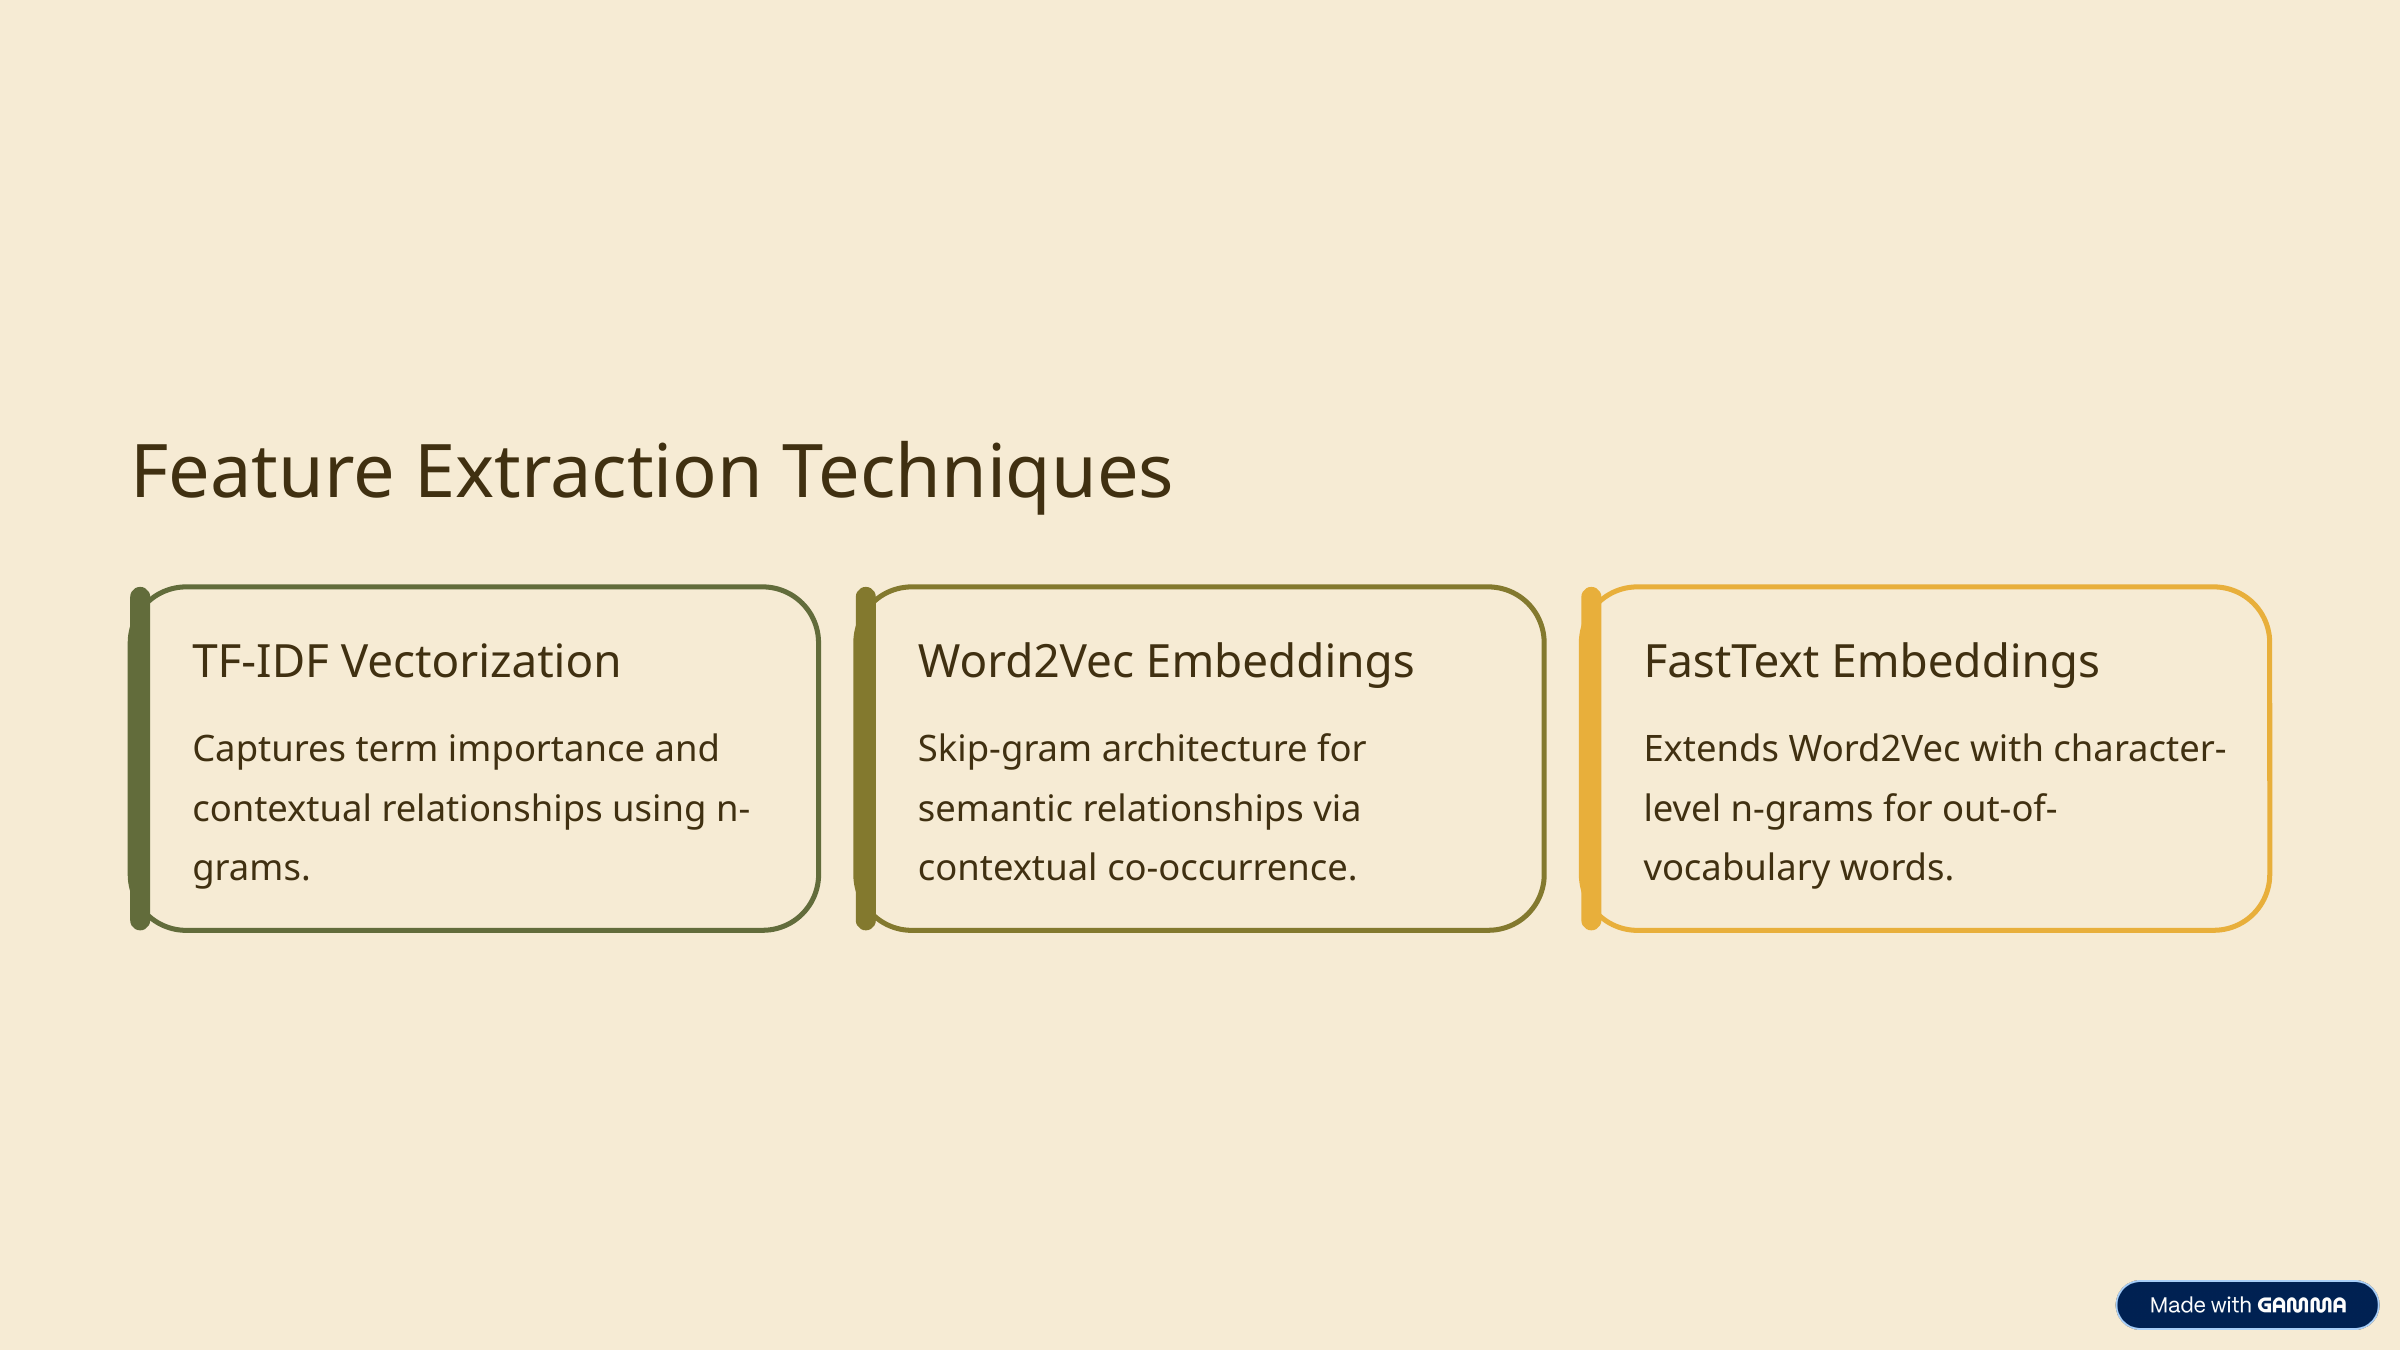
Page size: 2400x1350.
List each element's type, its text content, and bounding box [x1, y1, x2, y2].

text_box Skip-gram architecture for semantic relationships via contextual co-occurrence. [917, 709, 1502, 889]
text_box [151, 586, 819, 931]
text_box TF-IDF Vectorization [192, 629, 658, 688]
text_box [876, 586, 1545, 931]
text_box Extends Word2Vec with character-level n-grams for out-of-vocabulary words. [1643, 709, 2228, 889]
text_box [1602, 586, 2270, 931]
text_box FastText Embeddings [1643, 629, 2112, 688]
text_box Feature Extraction Techniques [130, 419, 1207, 513]
text_box [130, 586, 151, 931]
text_box [855, 586, 876, 931]
text_box [1581, 586, 1602, 931]
picture [2106, 1271, 2389, 1339]
text_box Word2Vec Embeddings [918, 629, 1431, 688]
text_box Captures term importance and contextual relationships using n-grams. [192, 709, 777, 889]
